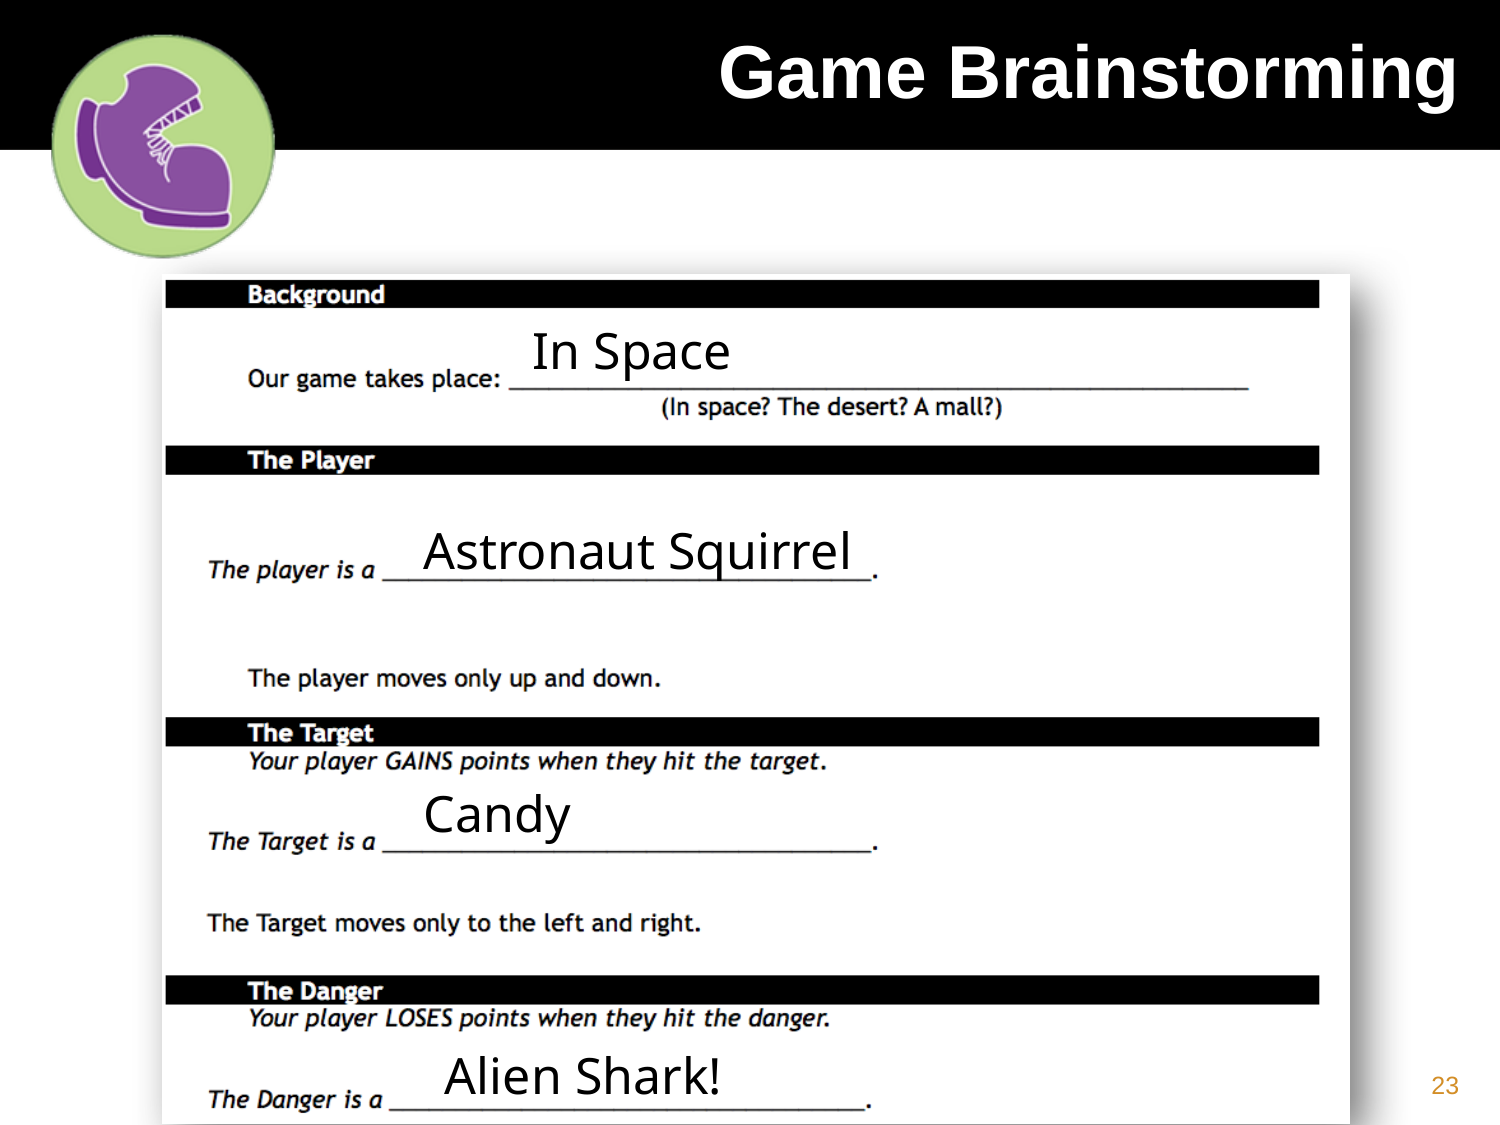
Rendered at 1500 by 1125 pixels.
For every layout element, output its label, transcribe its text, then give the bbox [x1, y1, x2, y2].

slide_number 23 [1360, 1061, 1475, 1103]
picture [47, 31, 280, 263]
picture [162, 274, 1351, 1124]
title Game Brainstorming [50, 0, 1475, 138]
